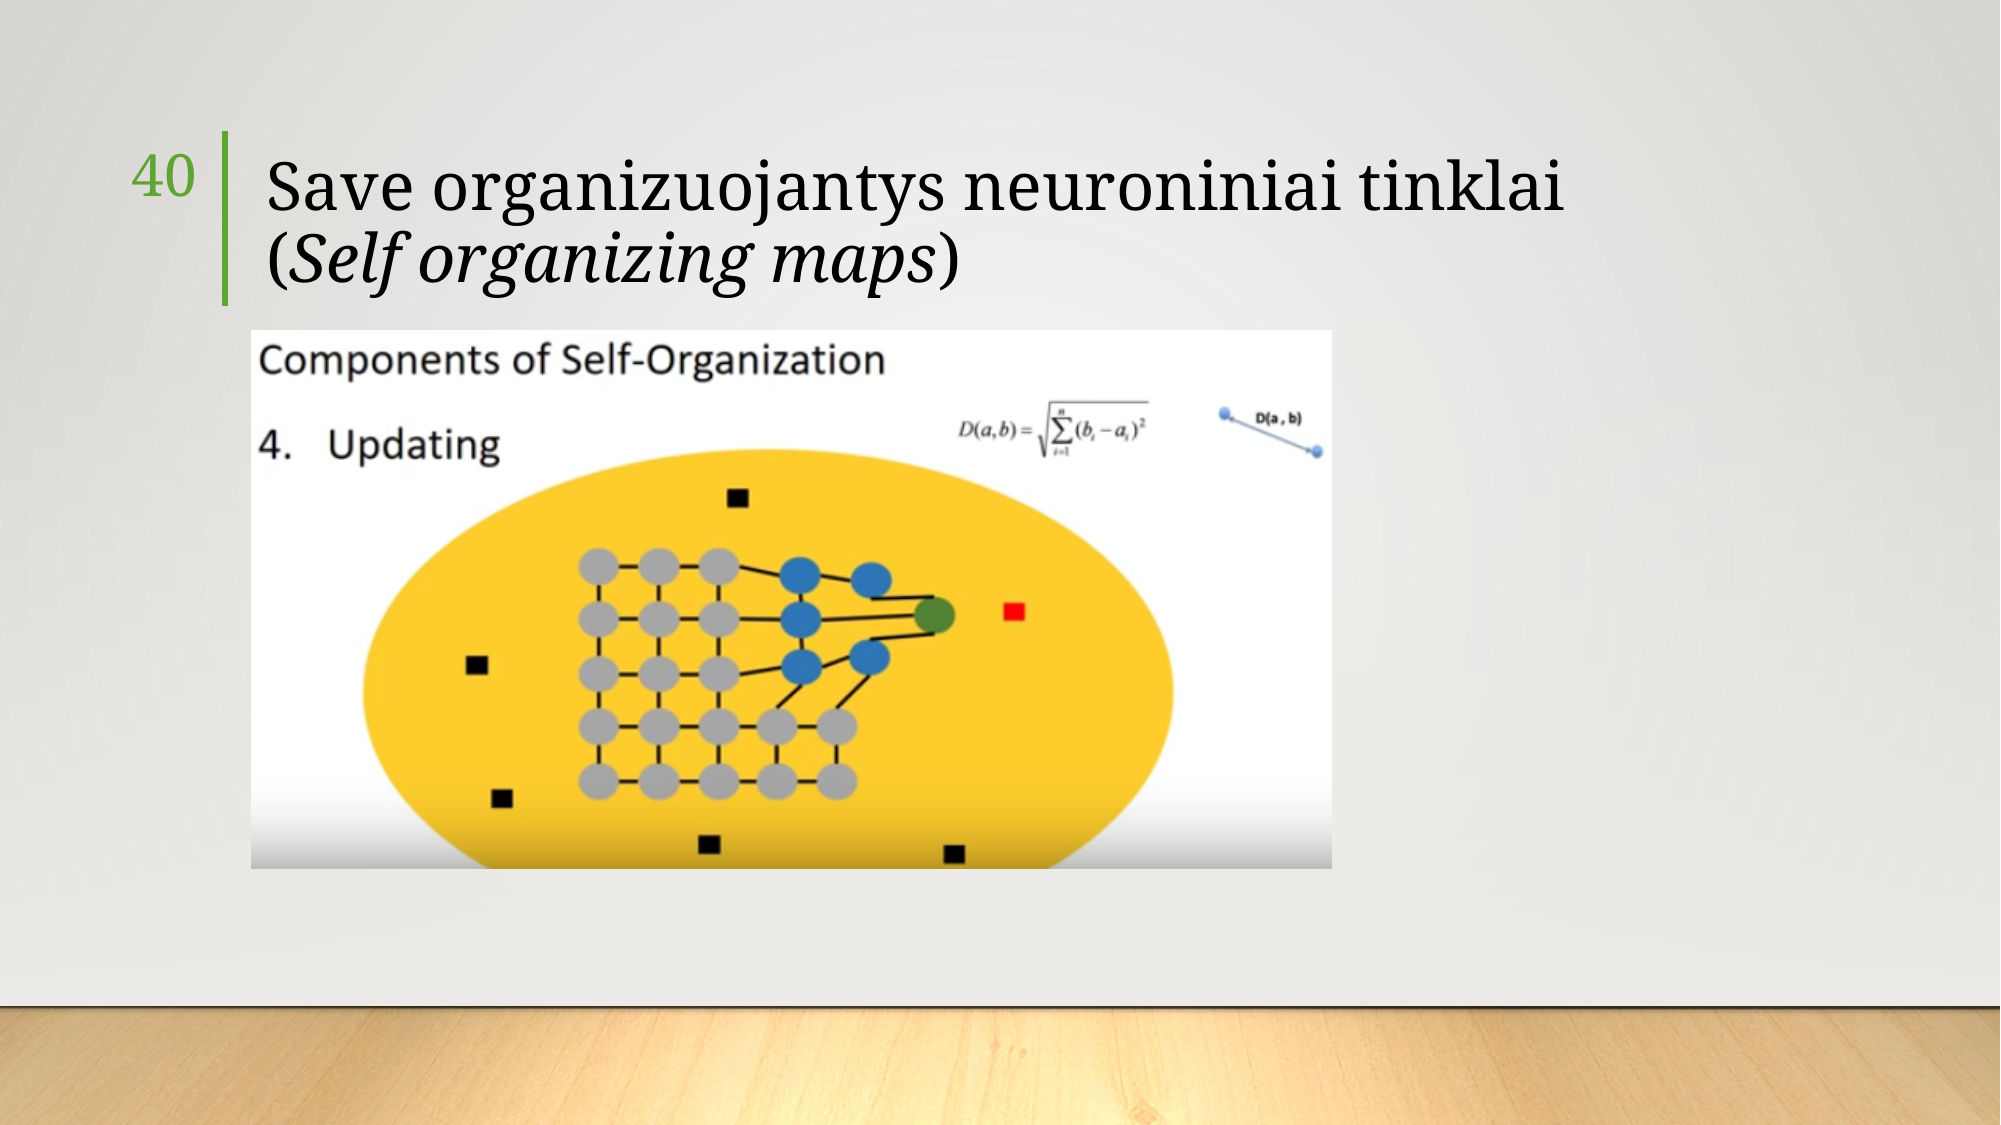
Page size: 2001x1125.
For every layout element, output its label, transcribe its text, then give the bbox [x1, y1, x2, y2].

picture [251, 330, 1332, 869]
slide_number 40 [78, 131, 212, 254]
title Save organizuojantys neuroniniai tinklai (Self organizing maps) [251, 131, 1814, 305]
picture [0, 1006, 2000, 1125]
